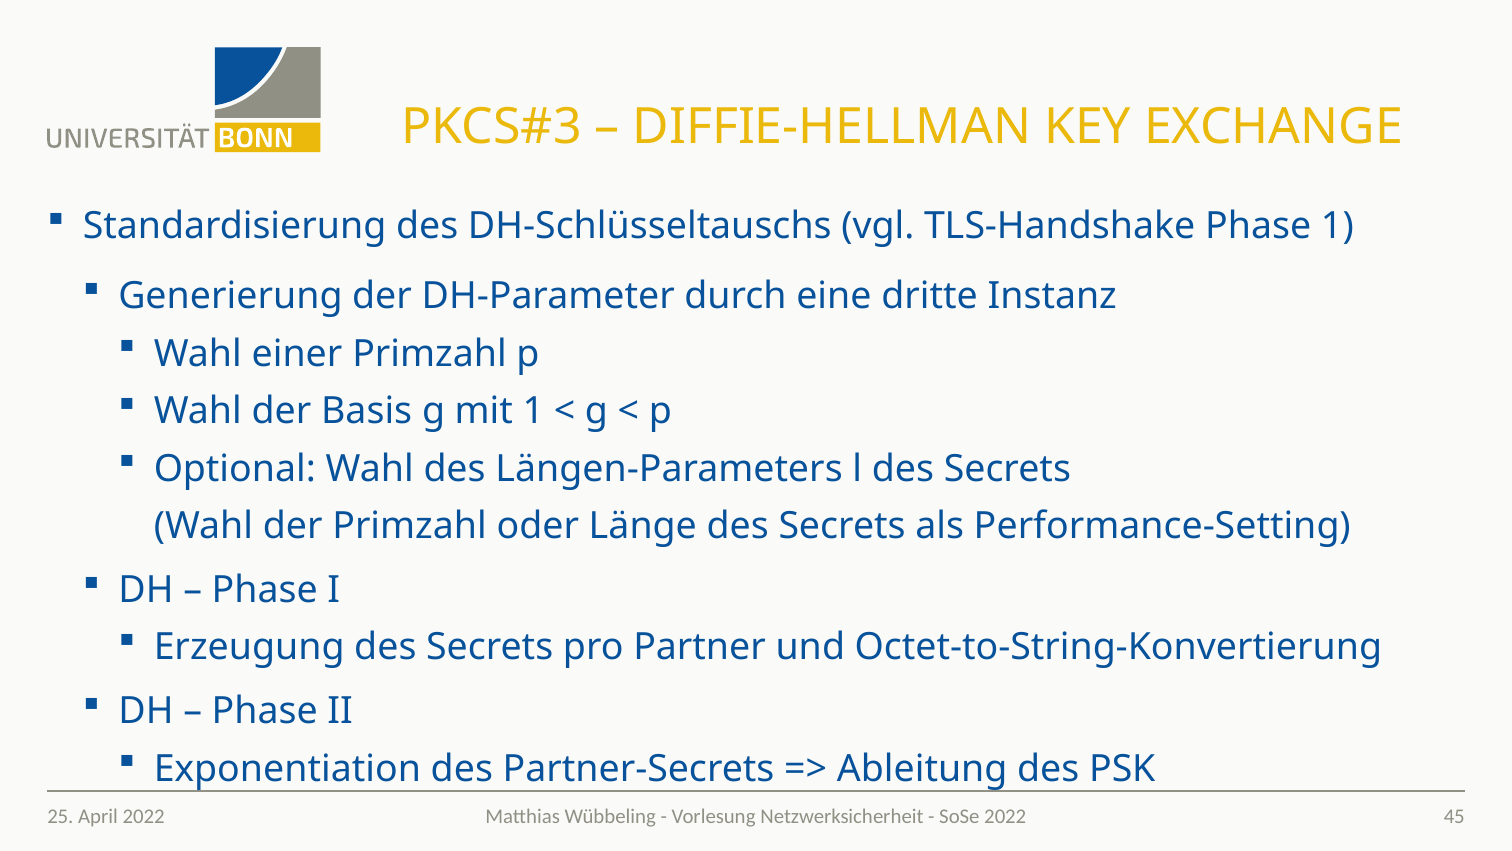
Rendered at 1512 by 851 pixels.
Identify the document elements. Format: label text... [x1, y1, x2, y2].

title PKCS#3 – Diffie-Hellman Key Exchange [401, 47, 1465, 154]
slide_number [47, 791, 189, 839]
list Standardisierung des DH-Schlüsseltauschs (vgl. TLS-Handshake Phase 1) Generierung der DH-Parameter durch eine dritte Instanz Wahl einer Primzahl p Wahl der Basis g mit 1 < g < p Optional: Wahl des Längen-Parameters l des Secrets (Wahl der Primzahl oder Länge des Secrets als Performance-Setting) DH – Phase I Erzeugung des Secrets pro Partner und Octet-to-String-Konvertierung DH – Phase II Exponentiation des Partner-Secrets => Ableitung des PSK [47, 200, 1465, 745]
footer Matthias Wübbeling - Vorlesung Netzwerksicherheit - SoSe 2022 [342, 791, 1170, 839]
slide_number 45 [1370, 791, 1465, 839]
